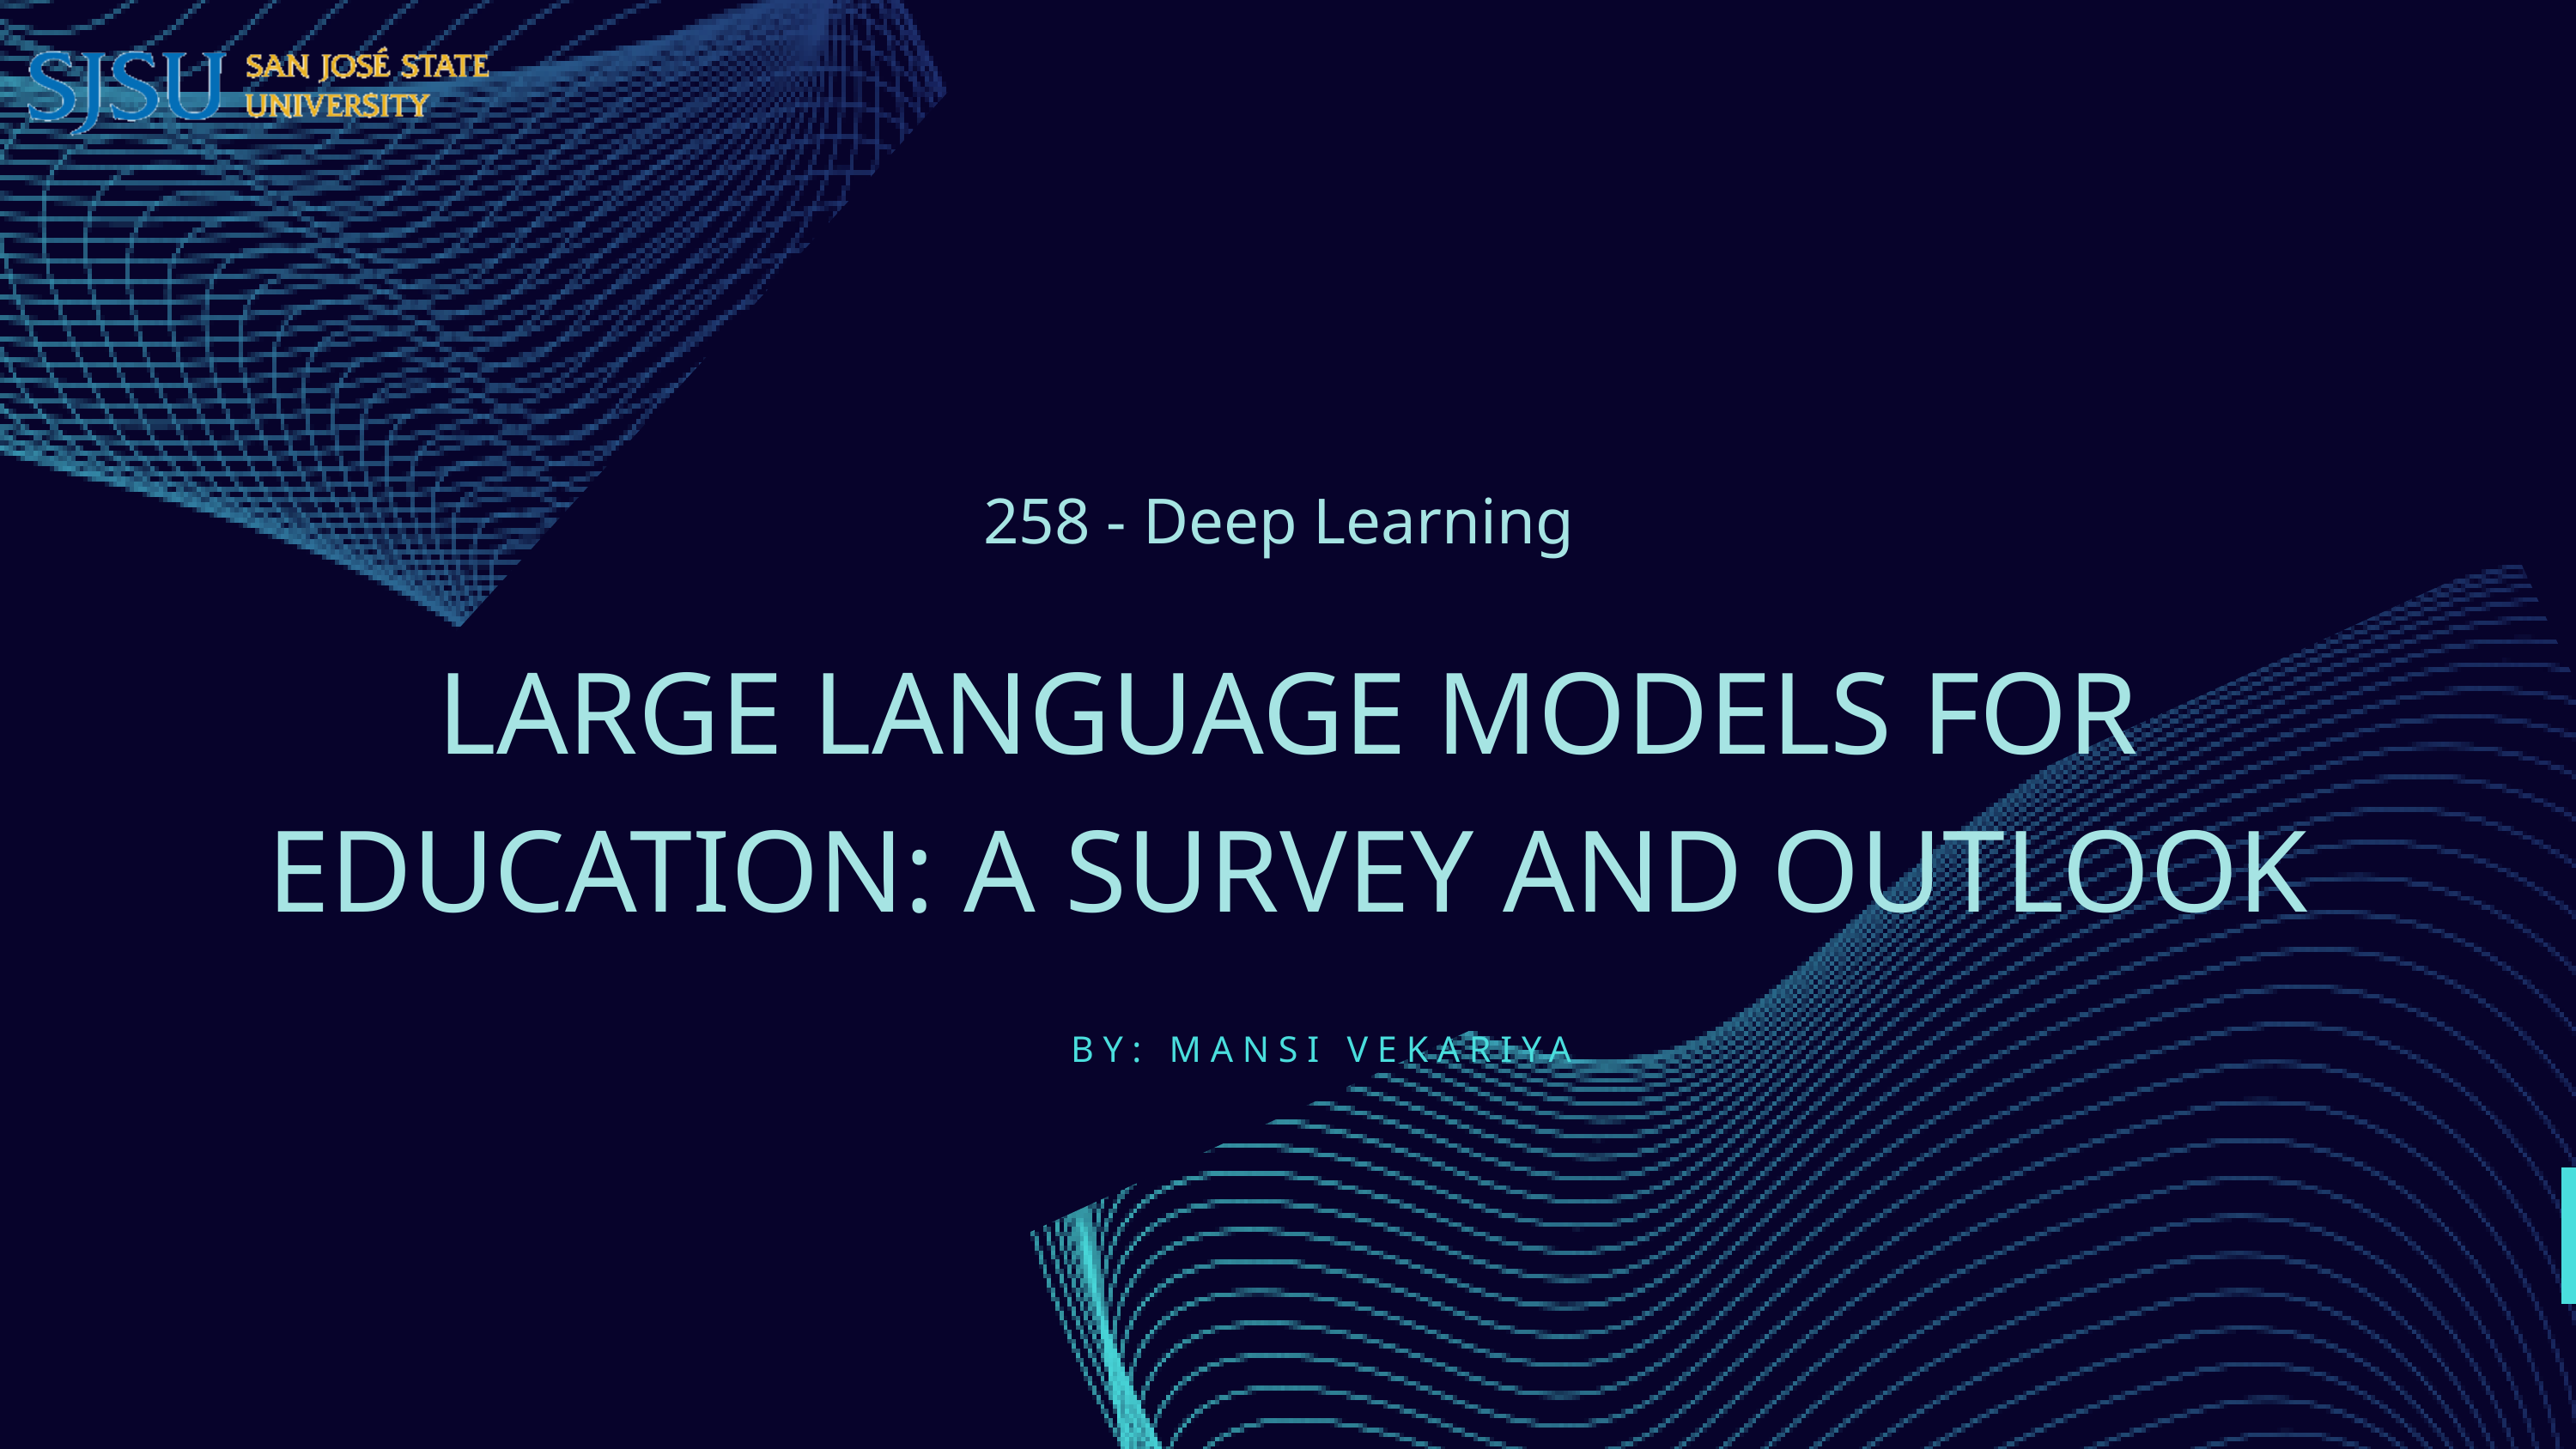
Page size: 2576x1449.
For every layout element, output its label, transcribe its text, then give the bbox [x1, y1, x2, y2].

text_box [0, 0, 1032, 764]
text_box 258 - Deep Learning [983, 468, 1605, 556]
text_box BY: MANSI VEKARIYA [1038, 1020, 1605, 1070]
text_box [2561, 1167, 2576, 1304]
text_box LARGE LANGUAGE MODELS FOR EDUCATION: A SURVEY AND OUTLOOK [192, 619, 2384, 935]
text_box [1011, 551, 2576, 1449]
text_box [27, 0, 489, 251]
